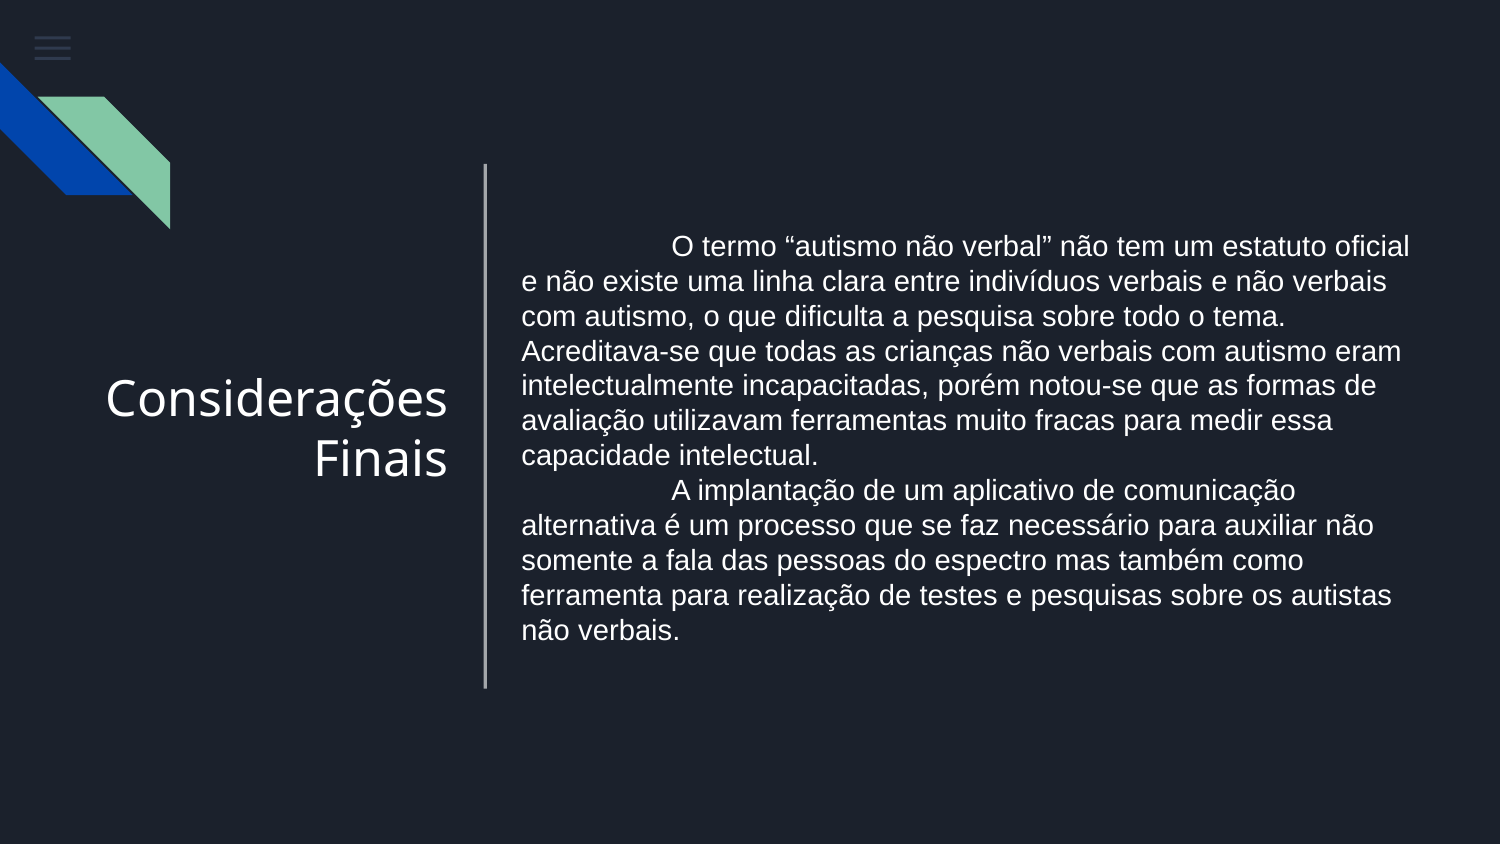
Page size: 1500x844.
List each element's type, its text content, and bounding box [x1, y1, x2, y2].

text_box O termo “autismo não verbal” não tem um estatuto oficial e não existe uma linha clara entre indivíduos verbais e não verbais com autismo, o que dificulta a pesquisa sobre todo o tema. Acreditava-se que todas as crianças não verbais com autismo eram intelectualmente incapacitadas, porém notou-se que as formas de avaliação utilizavam ferramentas muito fracas para medir essa capacidade intelectual. A implantação de um aplicativo de comunicação alternativa é um processo que se faz necessário para auxiliar não somente a fala das pessoas do espectro mas também como ferramenta para realização de testes e pesquisas sobre os autistas não verbais. [506, 219, 1433, 724]
title Considerações Finais [18, 308, 464, 544]
